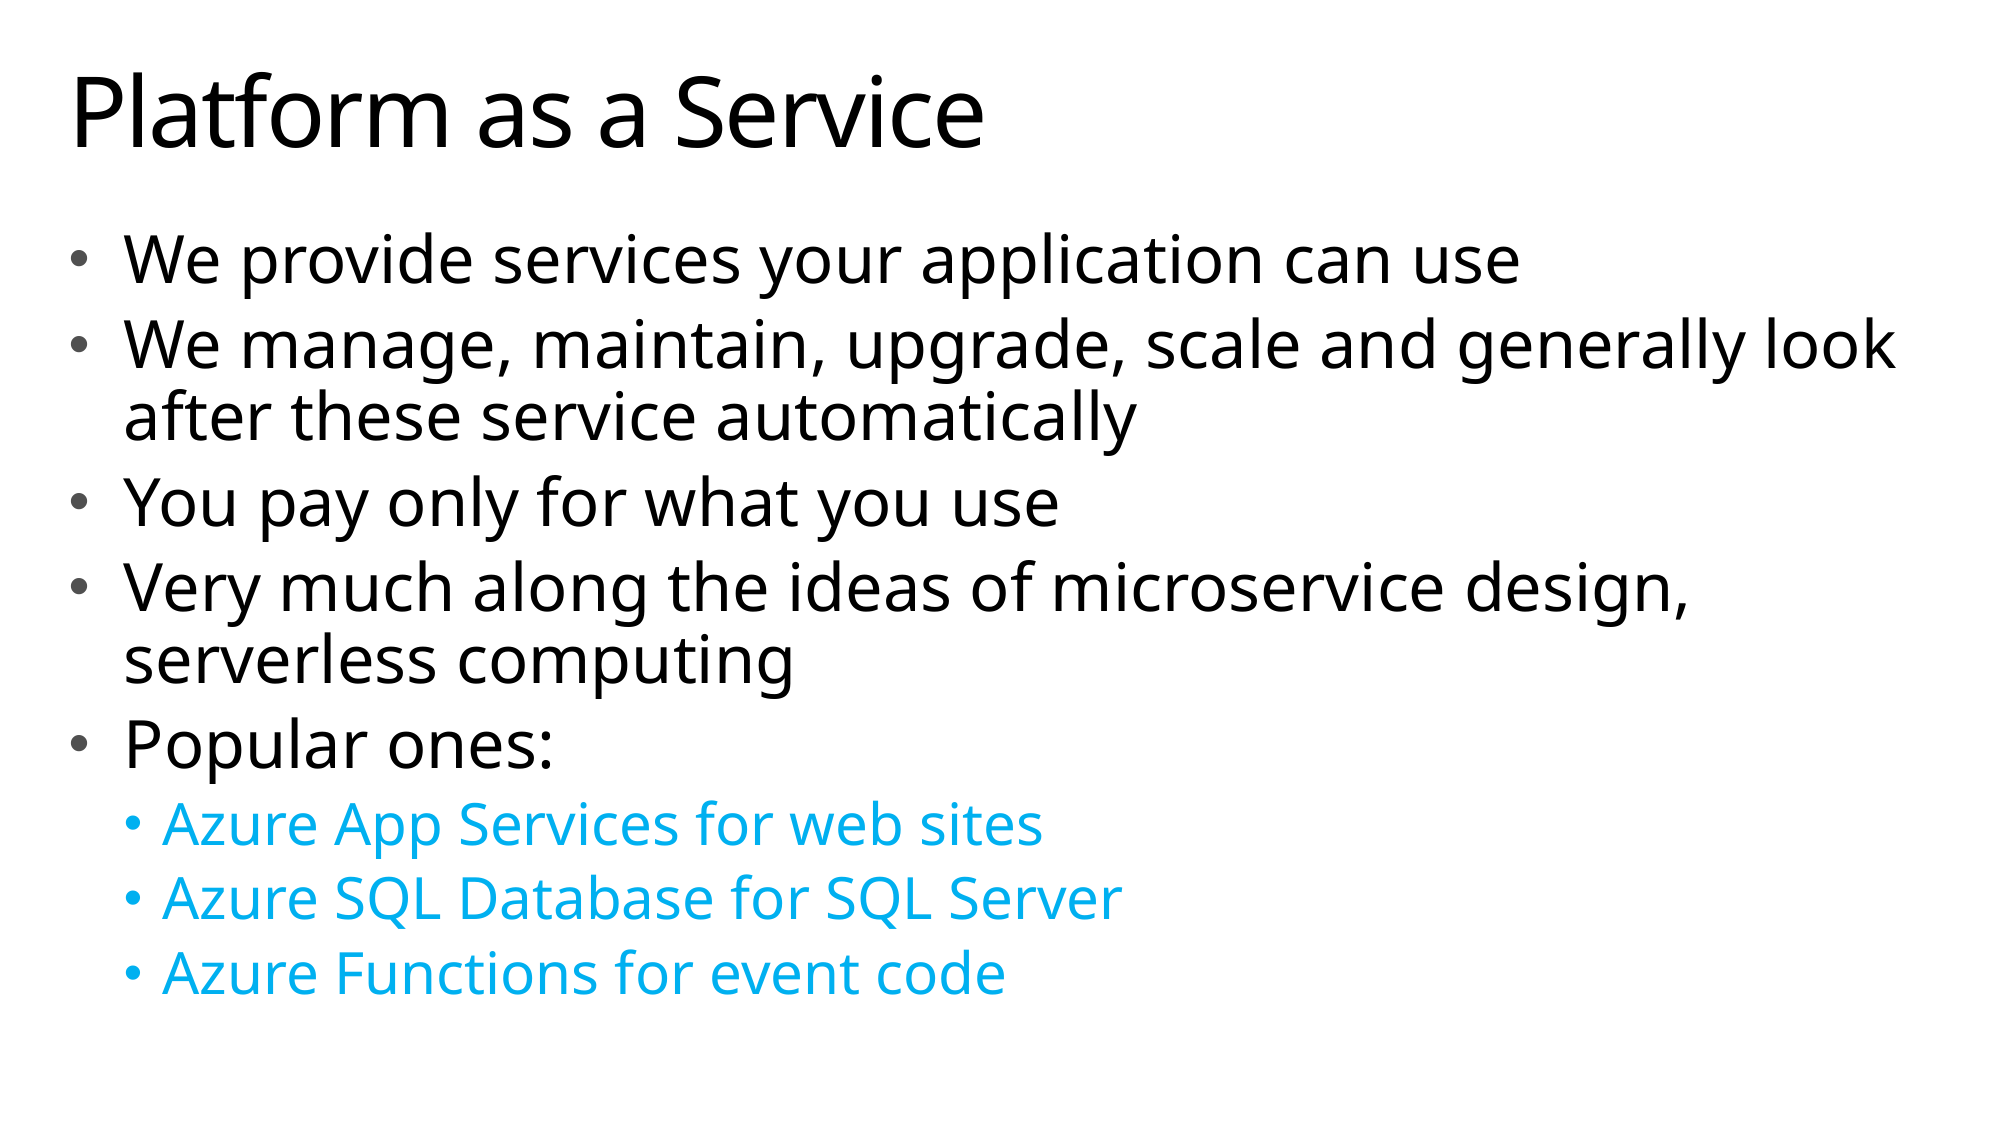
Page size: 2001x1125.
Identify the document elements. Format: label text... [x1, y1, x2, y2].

title Platform as a Service [44, 47, 1957, 196]
list We provide services your application can use We manage, maintain, upgrade, scale and generally look after these service automatically You pay only for what you use Very much along the ideas of microservice design, serverless computing Popular ones: Azure App Services for web sites Azure SQL Database for SQL Server Azure Functions for event code [44, 211, 1957, 1049]
